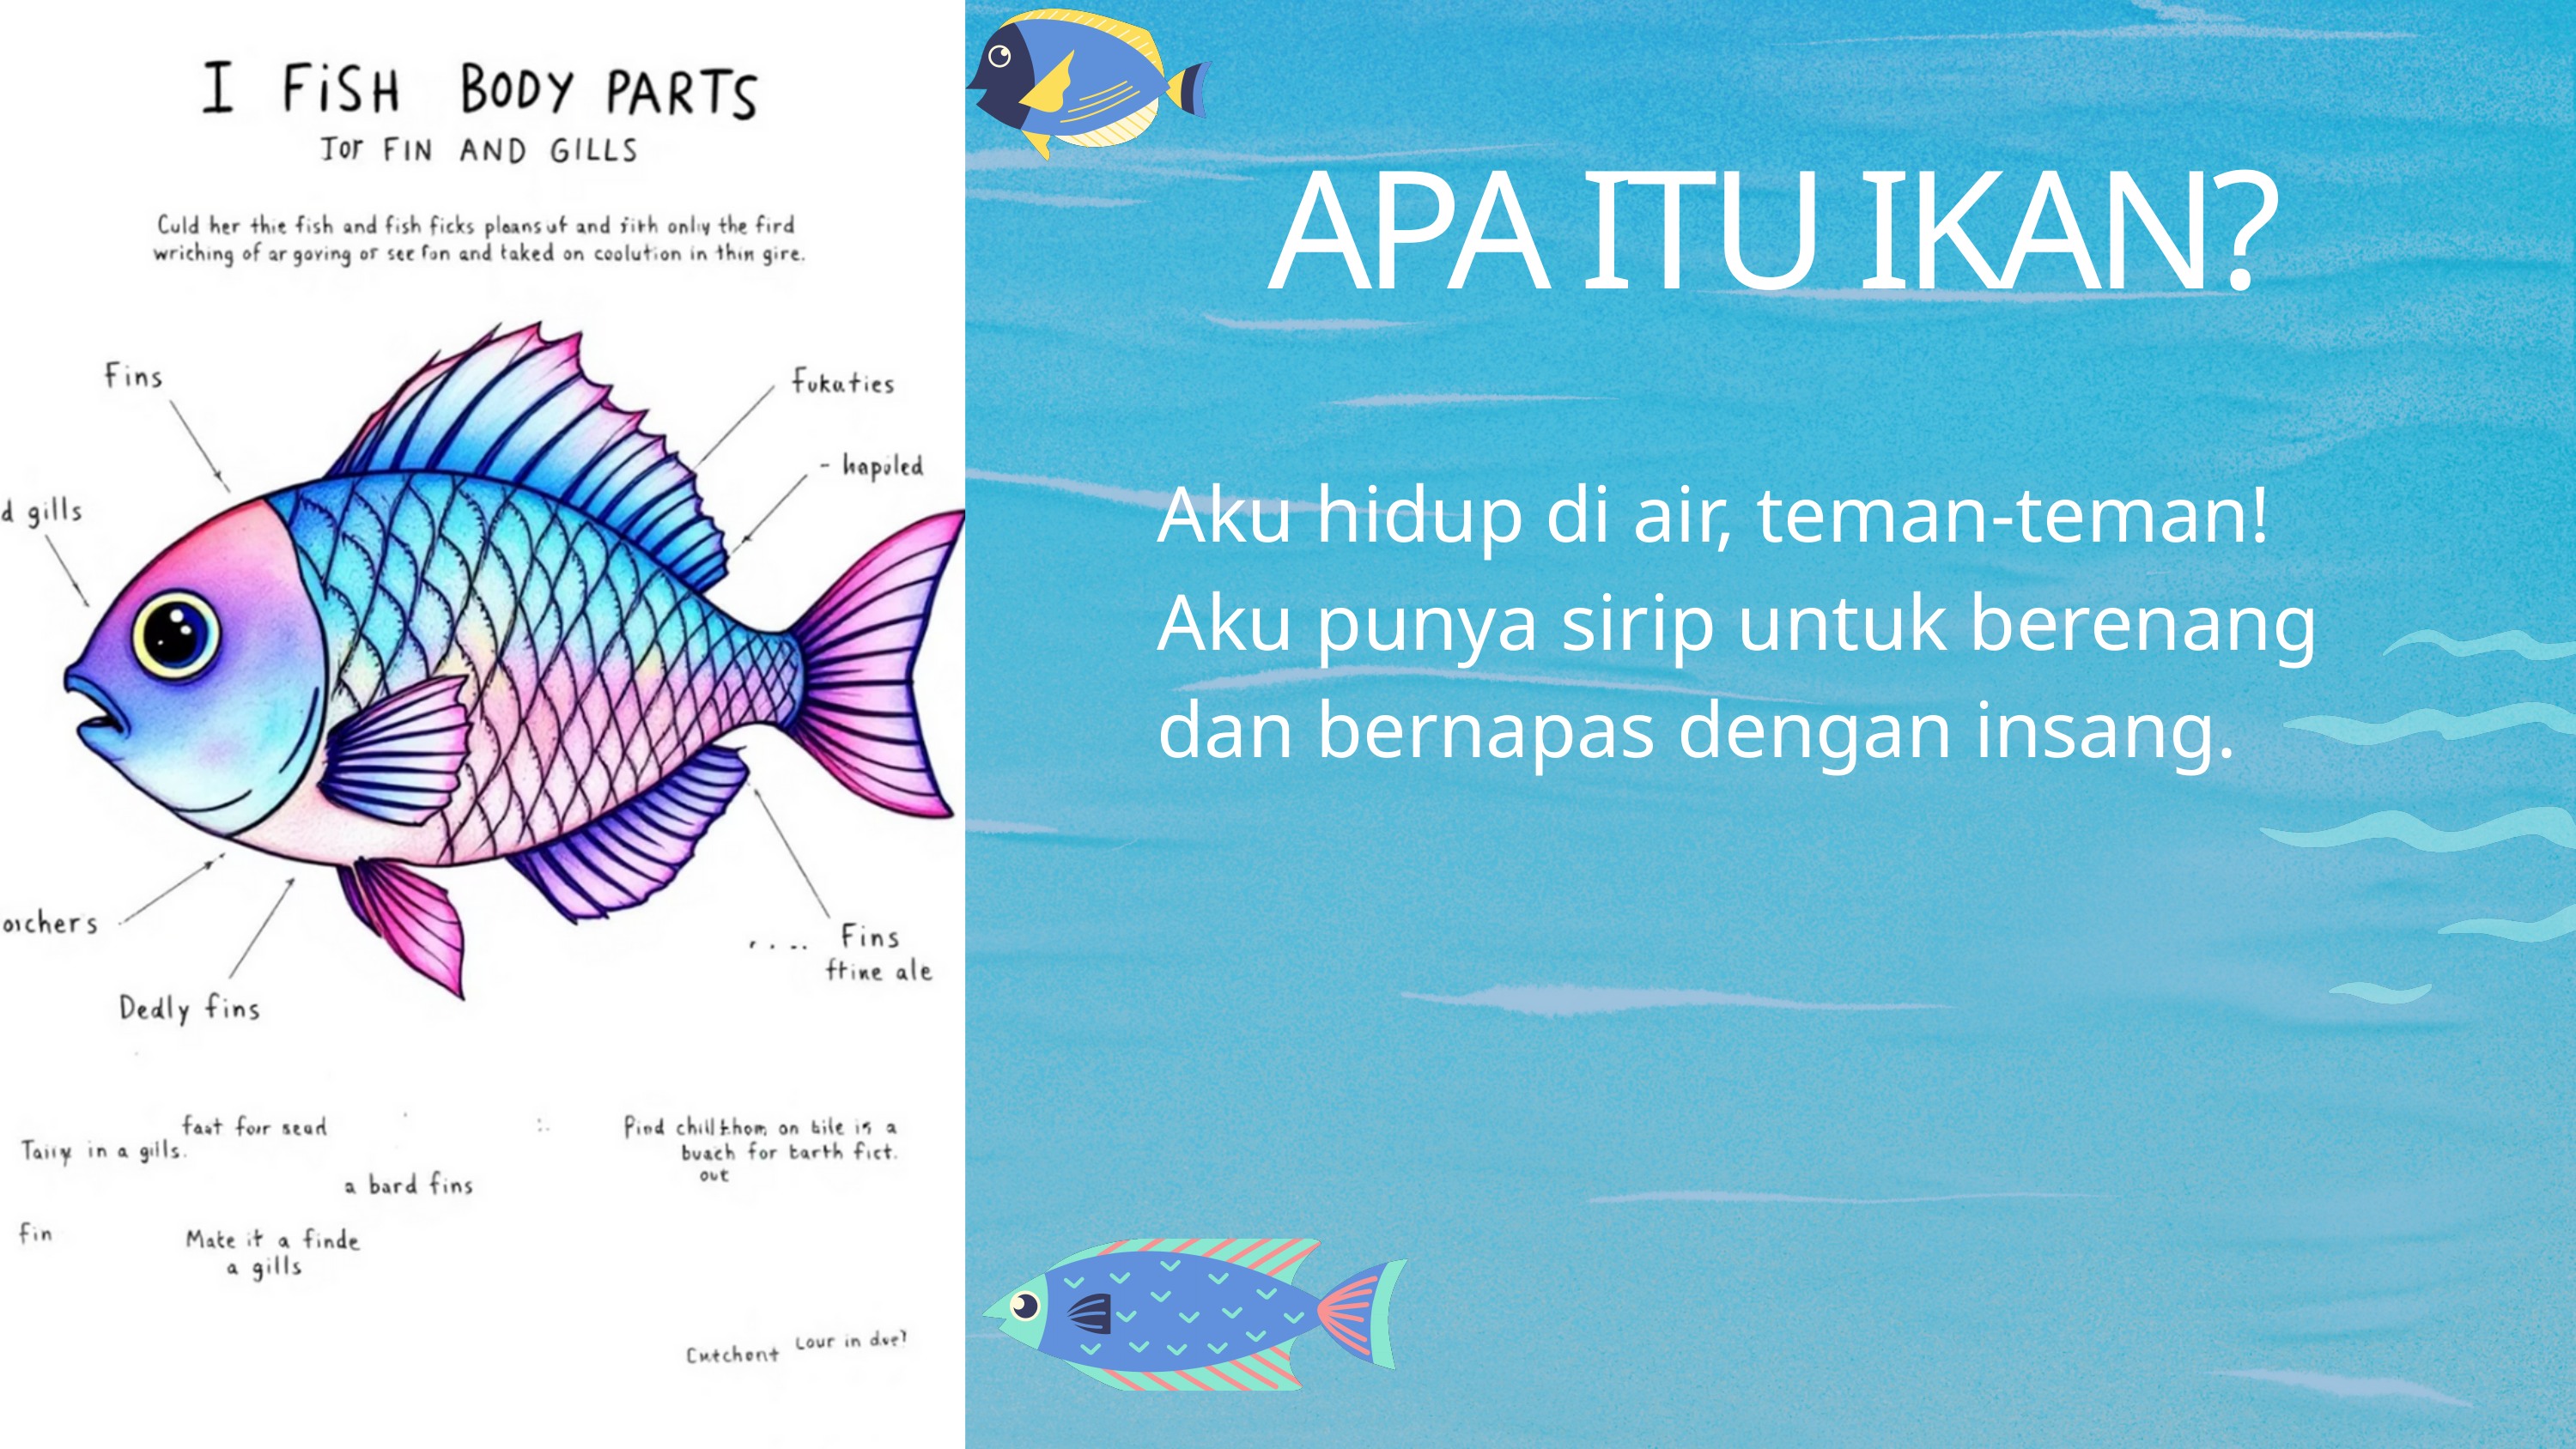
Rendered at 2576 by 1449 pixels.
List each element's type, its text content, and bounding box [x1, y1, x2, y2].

text_box [0, 0, 966, 1449]
text_box [981, 1239, 1409, 1391]
text_box [966, 0, 2576, 1449]
text_box APA ITU IKAN? [1195, 191, 2354, 322]
text_box Aku hidup di air, teman-teman! Aku punya sirip untuk berenang dan bernapas dengan insang. [1157, 449, 2393, 774]
text_box [966, 0, 1212, 161]
text_box [2259, 628, 2576, 1037]
